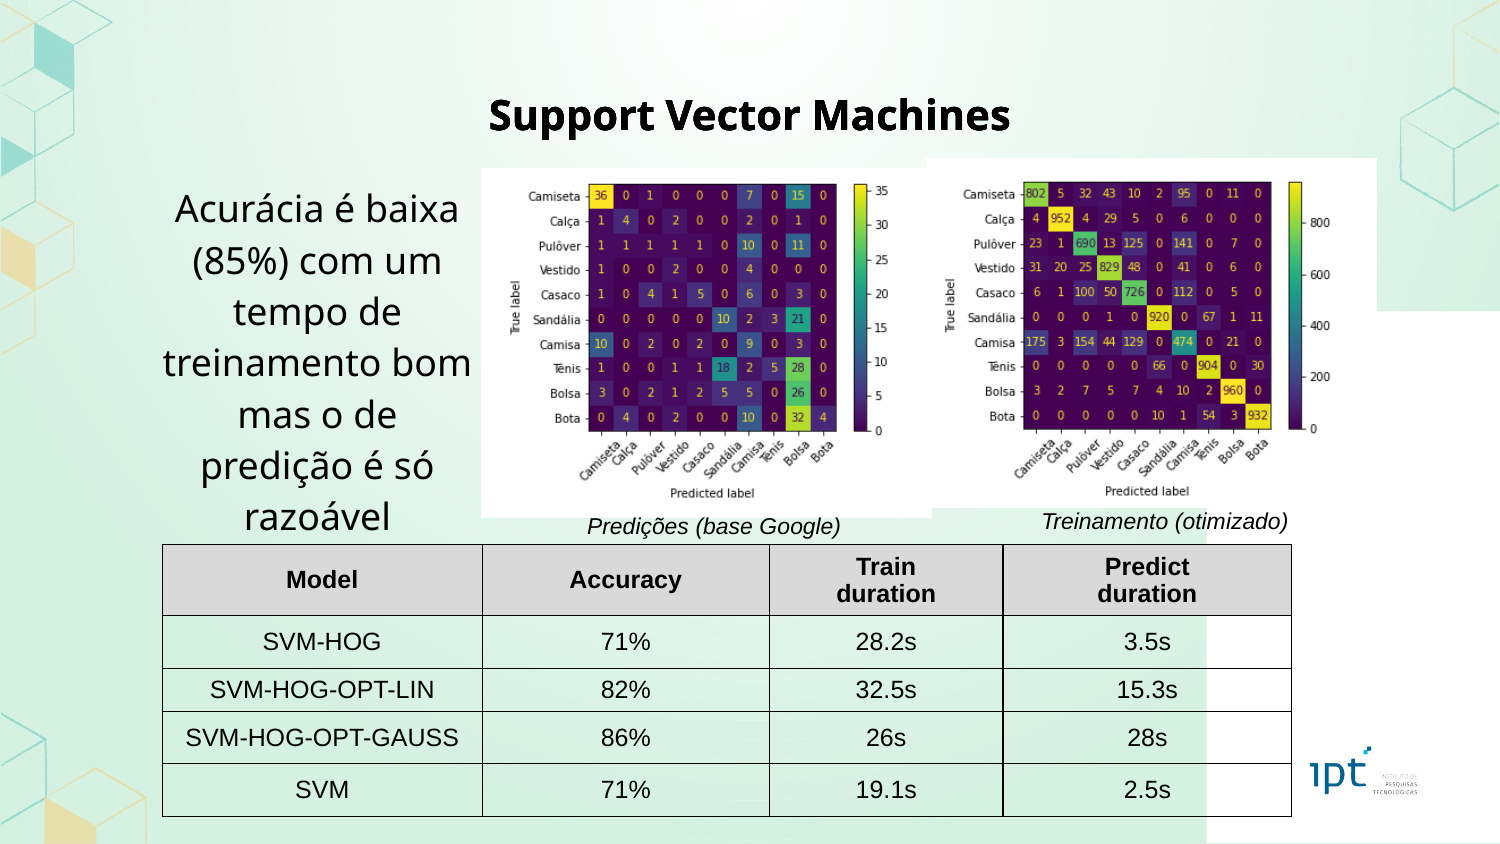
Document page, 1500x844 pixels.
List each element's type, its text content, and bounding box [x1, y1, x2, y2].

text_box Predições (base Google) [553, 526, 875, 547]
text_box Support Vector Machines [203, 74, 1297, 140]
table_header Model [163, 545, 482, 615]
text_box Acurácia é baixa (85%) com um tempo de treinamento bom mas o de predição é só razoável [149, 179, 474, 505]
table_cell SVM-HOG-OPT-GAUSS [163, 712, 482, 763]
table_cell SVM-HOG-OPT-LIN [163, 669, 482, 711]
table_cell 28s [1004, 712, 1291, 763]
table_cell 86% [483, 712, 769, 763]
table_header Accuracy [483, 545, 769, 615]
text_box Treinamento (otimizado) [1004, 517, 1326, 542]
table_header Train duration [770, 545, 1002, 615]
table_cell 71% [483, 616, 769, 668]
table_cell 26s [770, 712, 1002, 763]
table_header Predict duration [1004, 545, 1291, 615]
table_cell SVM [163, 764, 482, 816]
table_cell 28.2s [770, 616, 1002, 668]
table_cell 19.1s [770, 764, 1002, 816]
picture [481, 158, 1377, 518]
picture [1296, 733, 1433, 815]
table_cell SVM-HOG [163, 616, 482, 668]
table_cell 15.3s [1004, 669, 1291, 711]
table_cell 82% [483, 669, 769, 711]
table_cell 71% [483, 764, 769, 816]
table_cell 2.5s [1004, 764, 1291, 816]
table_cell 3.5s [1004, 616, 1291, 668]
table_cell 32.5s [770, 669, 1002, 711]
